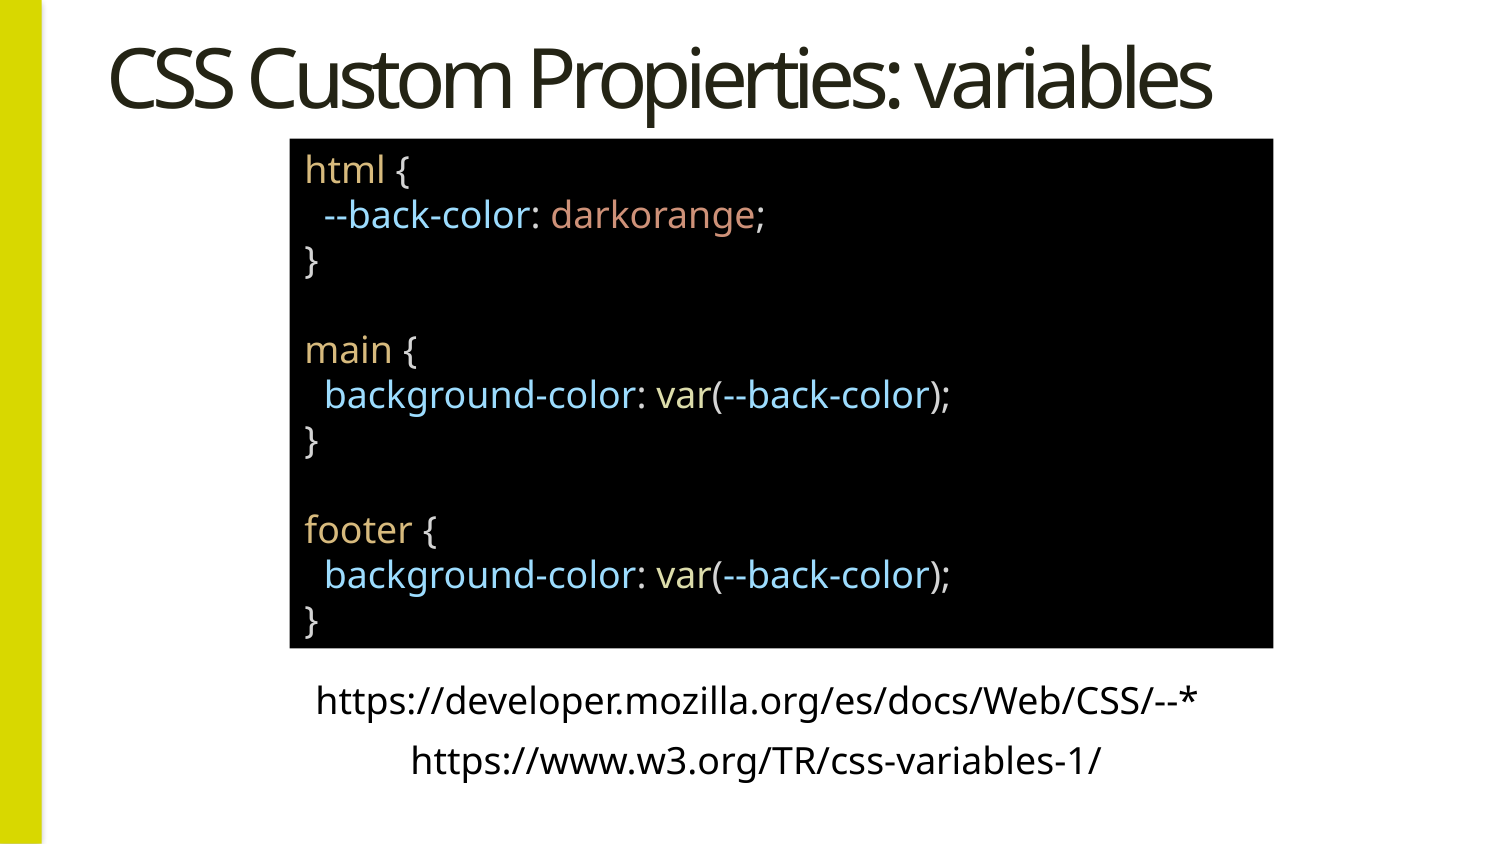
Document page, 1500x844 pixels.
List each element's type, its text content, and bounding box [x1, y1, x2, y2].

title CSS Custom Propierties: variables [106, 0, 1459, 133]
text_box https://www.w3.org/TR/css-variables-1/ [395, 730, 1146, 790]
text_box https://developer.mozilla.org/es/docs/Web/CSS/--* [300, 669, 1263, 730]
text_box [0, 0, 42, 844]
text_box html { --back-color: darkorange; } main { background-color: var(--back-color); } footer { background-color: var(--back-color); } [289, 138, 1274, 649]
